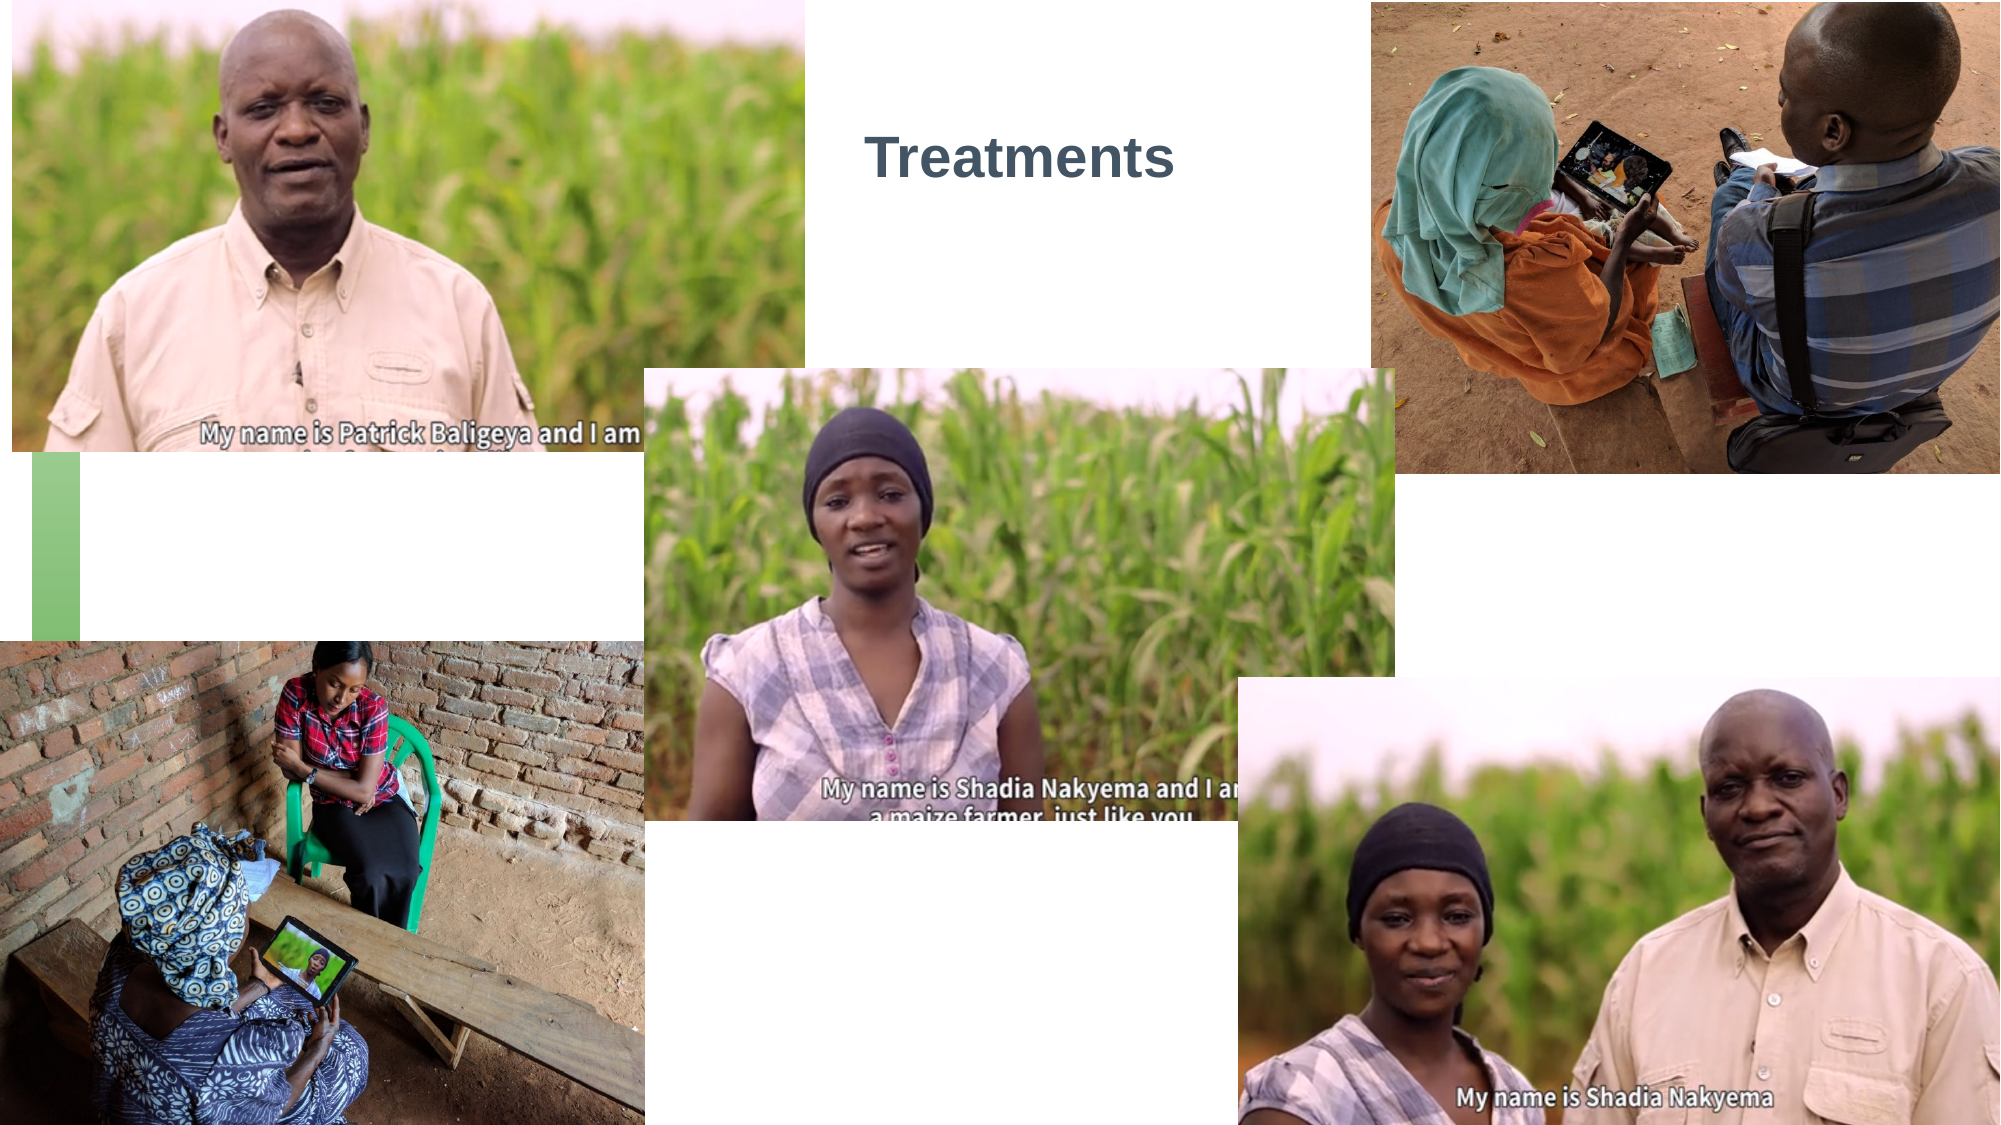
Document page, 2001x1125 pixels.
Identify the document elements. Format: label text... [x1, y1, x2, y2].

title Treatments [816, 50, 1225, 268]
picture [0, 0, 2000, 1125]
